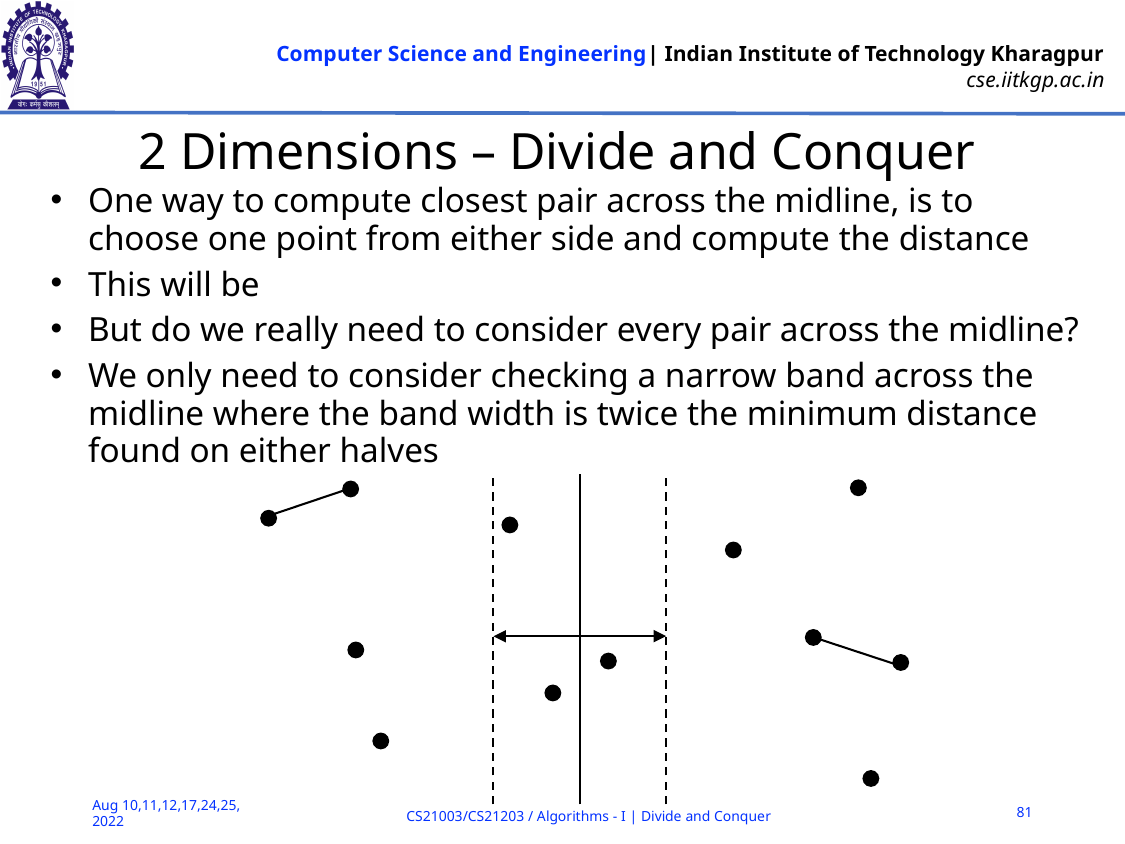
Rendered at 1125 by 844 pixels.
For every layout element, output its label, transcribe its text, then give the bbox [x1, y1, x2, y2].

text_box CS21003/CS21203 / Algorithms - I | Divide and Conquer [274, 798, 966, 833]
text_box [667, 480, 909, 786]
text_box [493, 473, 667, 805]
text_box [261, 480, 493, 786]
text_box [813, 637, 906, 668]
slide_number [77, 798, 274, 844]
title 2 Dimensions – Divide and Conquer [35, 78, 1078, 221]
picture [1, 1, 74, 110]
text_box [261, 488, 349, 519]
slide_number 81 [992, 790, 1048, 836]
